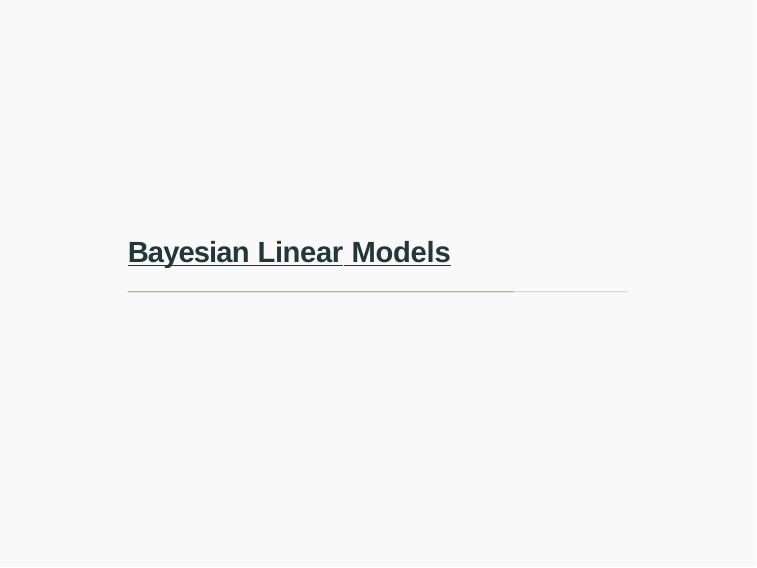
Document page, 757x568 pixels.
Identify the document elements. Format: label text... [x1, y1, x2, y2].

text_box Bayesian Linear Models [125, 230, 453, 269]
